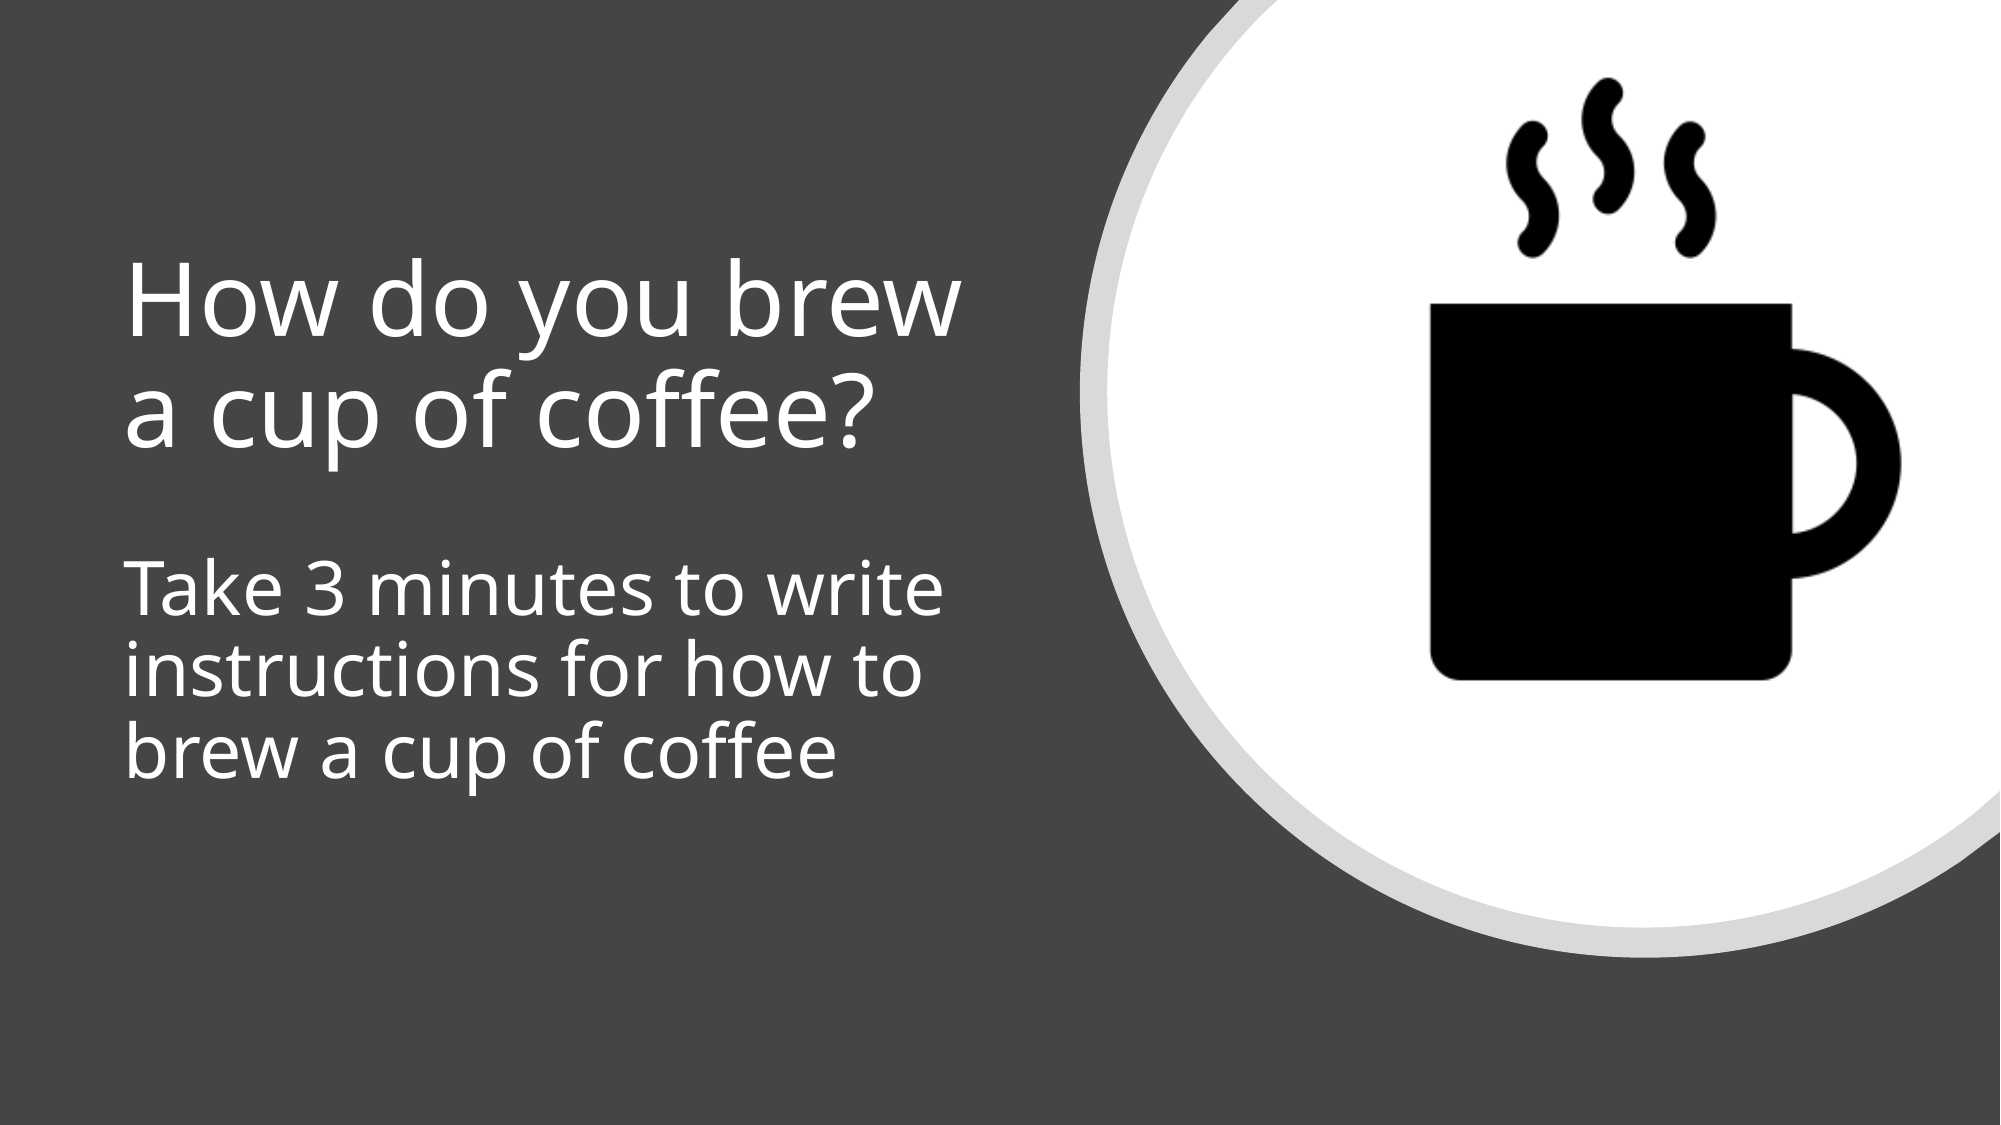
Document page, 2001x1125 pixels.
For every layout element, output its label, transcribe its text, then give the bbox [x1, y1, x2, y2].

title How do you brew a cup of coffee? Take 3 minutes to write instructions for how to brew a cup of coffee [108, 223, 981, 982]
picture [1305, 18, 2000, 741]
text_box [1106, 0, 2000, 929]
text_box [1078, 0, 2000, 959]
